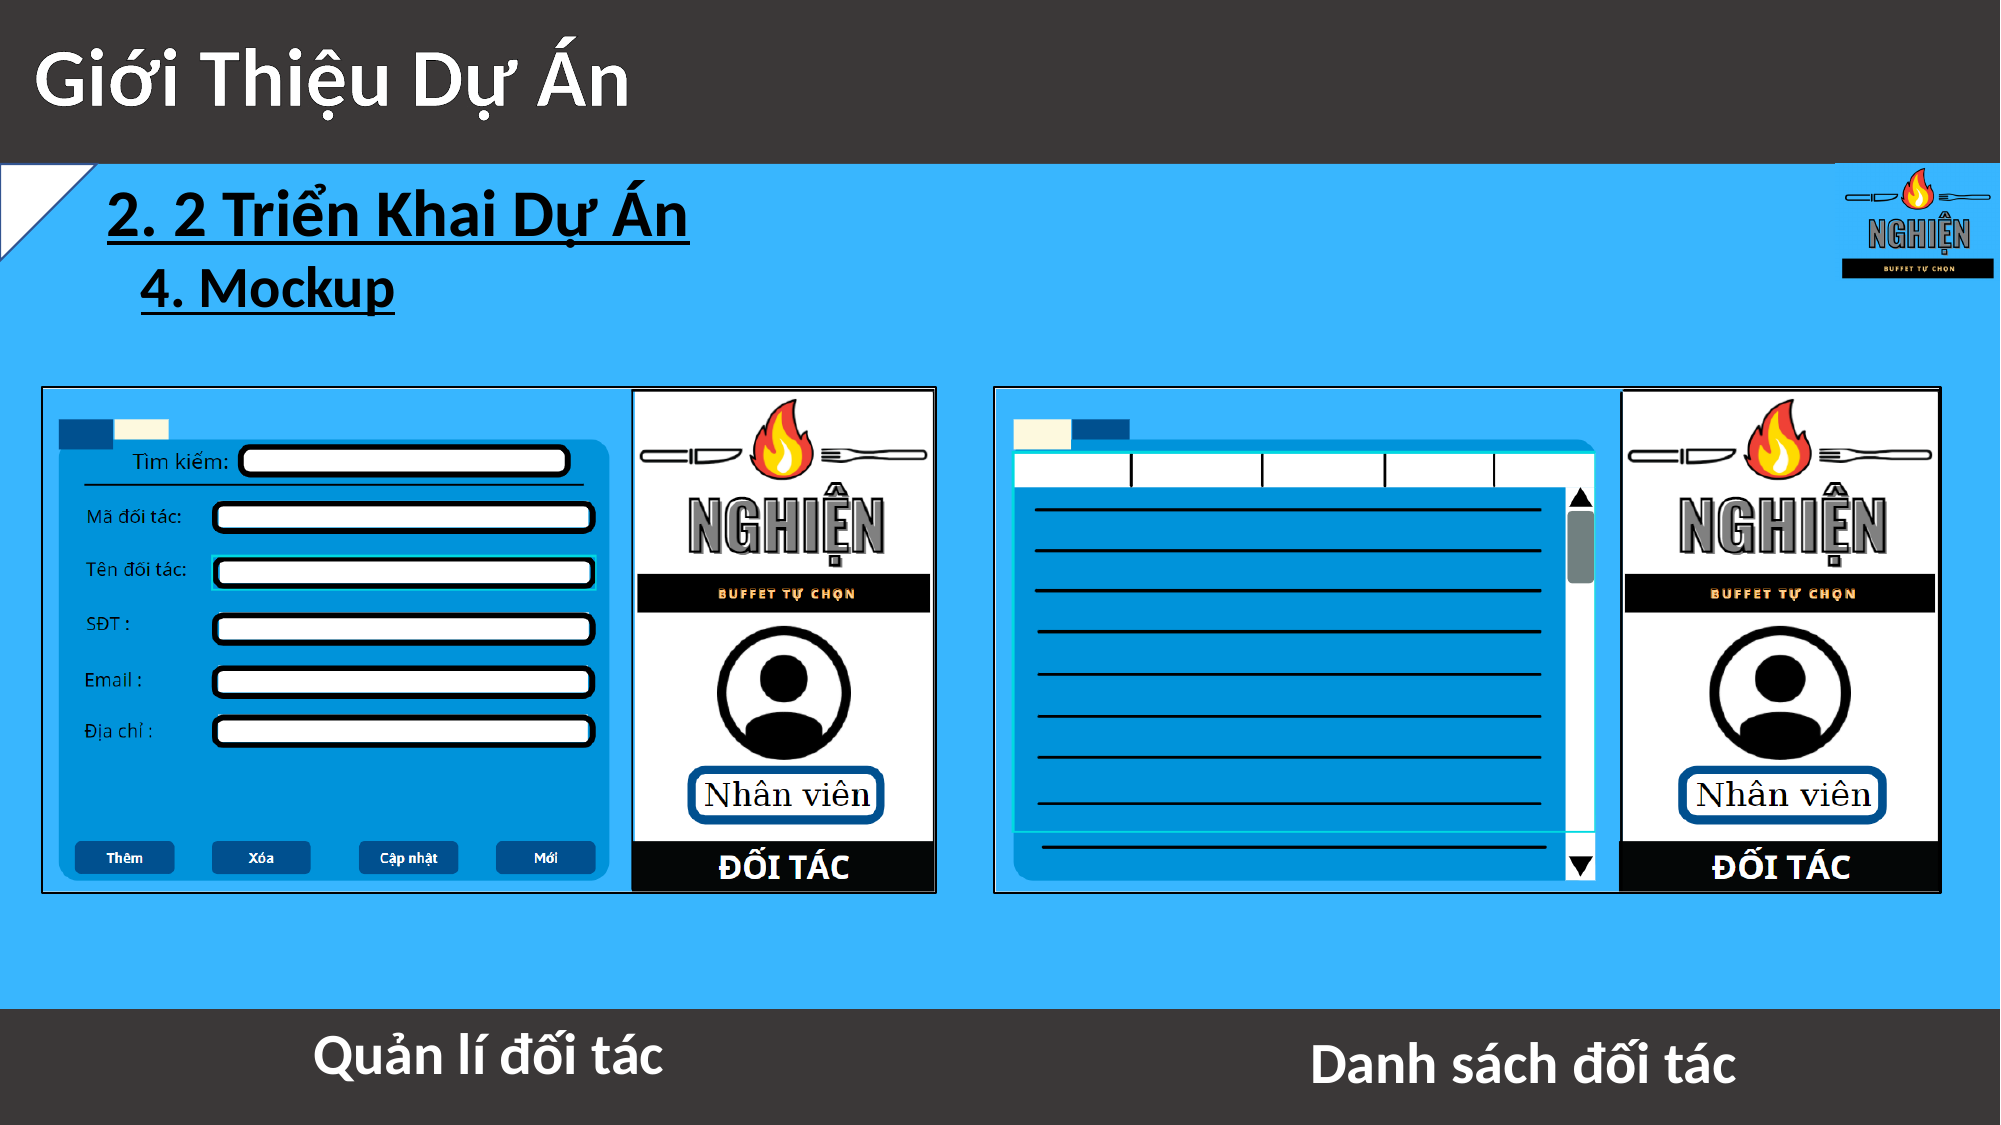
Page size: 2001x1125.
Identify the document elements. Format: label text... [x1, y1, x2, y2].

picture [43, 388, 935, 892]
picture [995, 388, 1940, 892]
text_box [0, 163, 2000, 1009]
text_box Quản lí đối tác [298, 1009, 680, 1094]
text_box Giới Thiệu Dự Án [0, 15, 724, 131]
text_box Danh sách đối tác [1294, 1017, 1753, 1103]
picture [1835, 163, 2000, 282]
